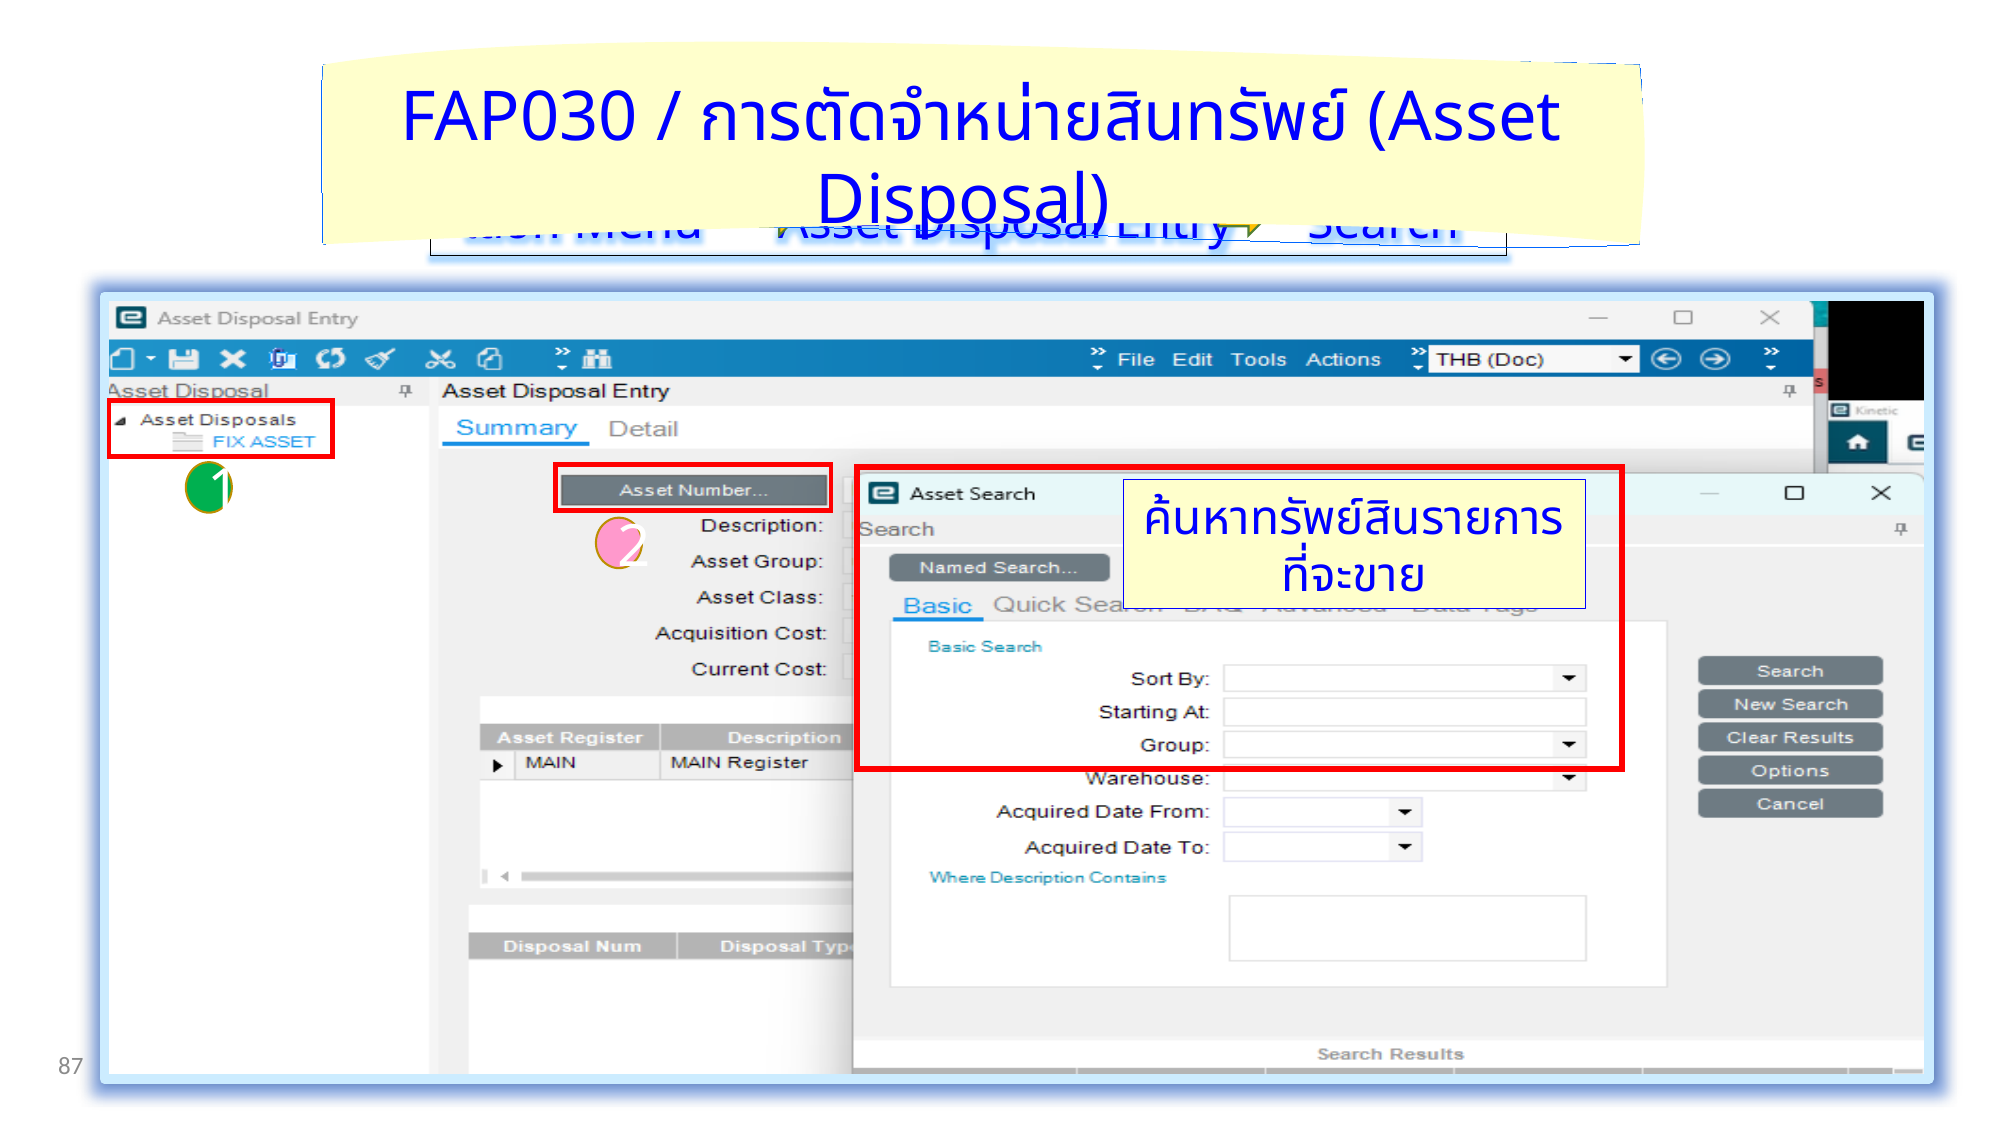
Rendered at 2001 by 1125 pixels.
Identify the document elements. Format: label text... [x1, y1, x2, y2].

slide_number 87 [43, 1035, 85, 1096]
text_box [109, 64, 1925, 1075]
